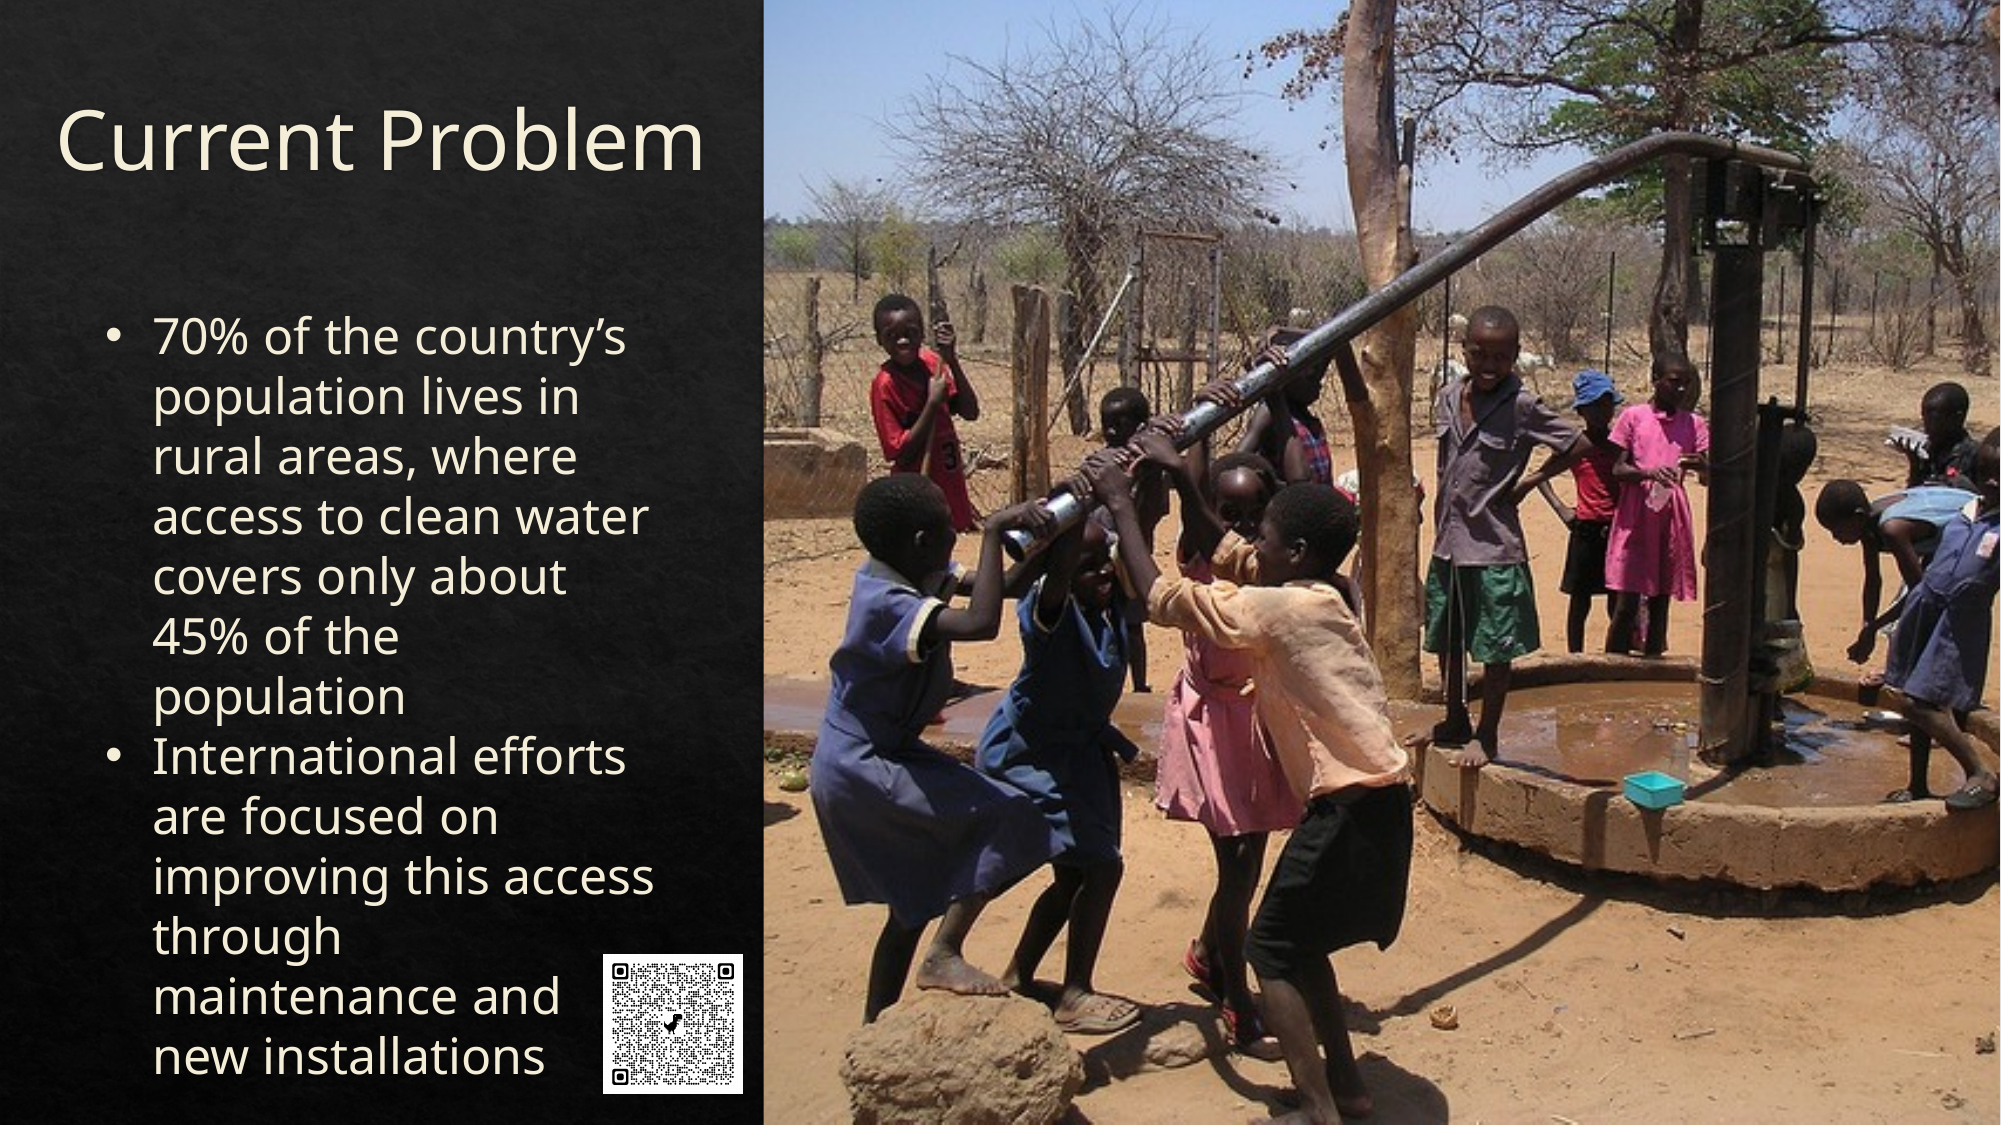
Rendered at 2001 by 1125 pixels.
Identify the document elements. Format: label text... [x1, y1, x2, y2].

title Current Problem [40, 69, 724, 197]
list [763, 0, 2000, 1125]
text_box 70% of the country’s population lives in rural areas, where access to clean water covers only about 45% of the population International efforts are focused on improving this access through maintenance and new installations [90, 297, 674, 1125]
picture [603, 954, 743, 1094]
text_box [0, 0, 757, 1125]
